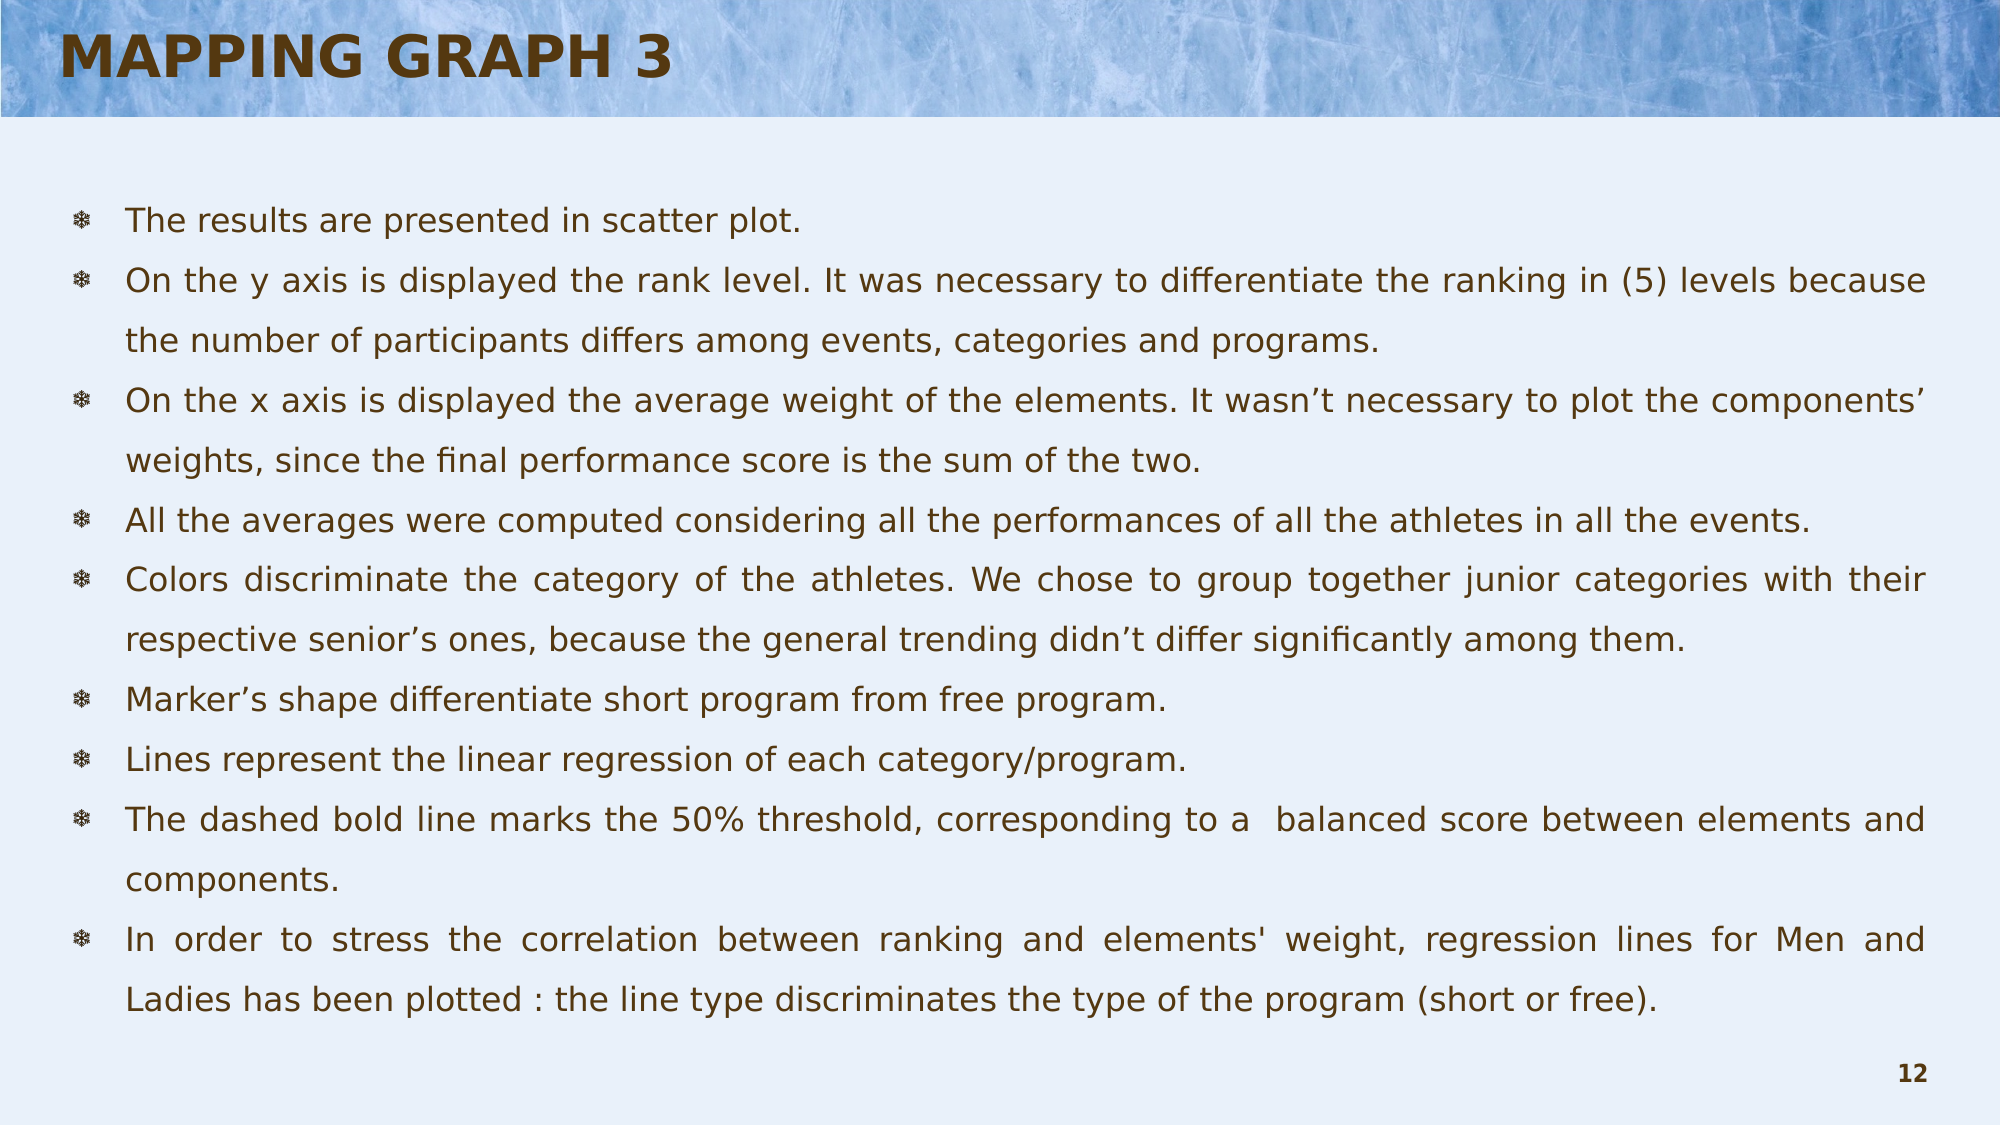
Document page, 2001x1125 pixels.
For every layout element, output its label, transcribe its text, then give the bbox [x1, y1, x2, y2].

picture [68, 386, 95, 412]
picture [68, 266, 95, 292]
picture [68, 505, 95, 532]
text_box The results are presented in scatter plot. On the y axis is displayed the rank level. It was necessary to differentiate the ranking in (5) levels because the number of participants differs among events, categories and programs. On the x axis is displayed the average weight of the elements. It wasn’t necessary to plot the components’ weights, since the final performance score is the sum of the two. All the averages were computed considering all the performances of all the athletes in all the events. Colors discriminate the category of the athletes. We chose to group together junior categories with their respective senior’s ones, because the general trending didn’t differ significantly among them. Marker’s shape differentiate short program from free program. Lines represent the linear regression of each category/program. The dashed bold line marks the 50% threshold, corresponding to a balanced score between elements and components. In order to stress the correlation between ranking and elements' weight, regression lines for Men and Ladies has been plotted : the line type discriminates the type of the program (short or free). [54, 172, 1944, 1085]
picture [68, 206, 95, 233]
picture [68, 805, 95, 831]
picture [68, 745, 95, 772]
picture [68, 685, 95, 712]
picture [68, 925, 95, 951]
title MAPPING GRAPH 3 [0, 0, 2000, 117]
slide_number 12 [1493, 1042, 1944, 1103]
picture [68, 565, 95, 592]
